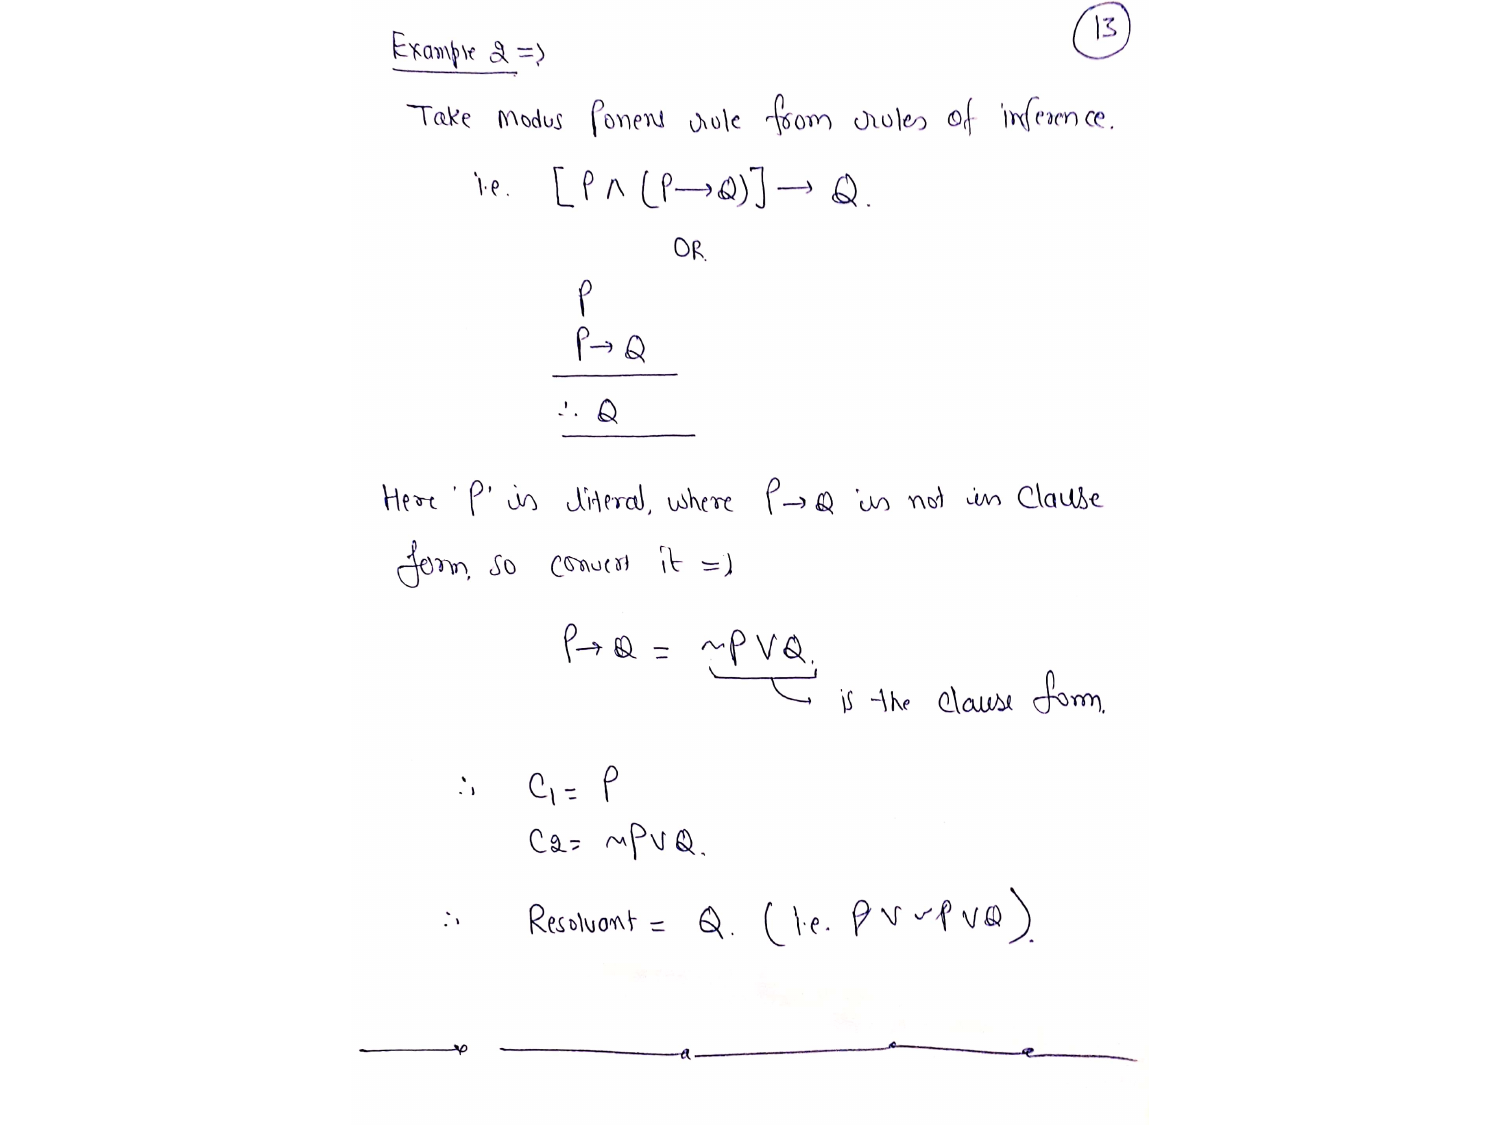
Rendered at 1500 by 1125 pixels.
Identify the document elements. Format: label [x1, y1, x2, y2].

picture [350, 0, 1150, 1125]
